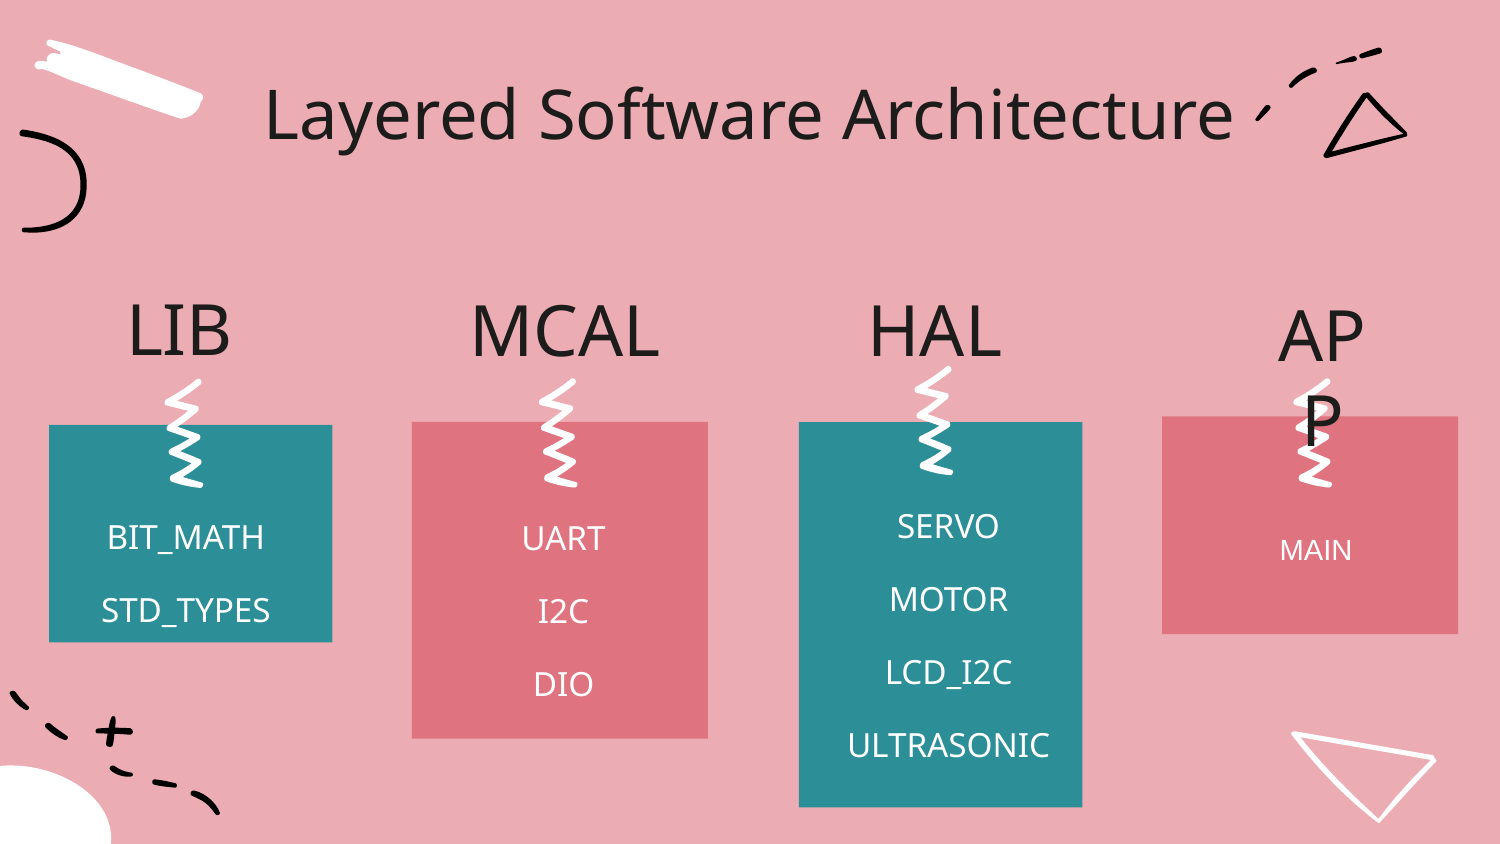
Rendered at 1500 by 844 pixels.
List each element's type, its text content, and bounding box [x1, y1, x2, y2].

text_box APP [1248, 283, 1397, 469]
title HAL [743, 284, 1127, 371]
text_box [798, 422, 1083, 489]
text_box [164, 378, 204, 488]
text_box [49, 604, 333, 643]
text_box [914, 366, 954, 476]
title MCAL [373, 284, 743, 371]
title LIB [0, 283, 372, 371]
text_box [1162, 416, 1459, 635]
text_box [1298, 469, 1332, 488]
subtitle SERVO MOTOR LCD_I2C ULTRASONIC [758, 489, 1139, 804]
subtitle BIT_MATH STD_TYPES [0, 501, 376, 604]
text_box [411, 421, 708, 502]
text_box [49, 424, 333, 501]
text_box [798, 804, 1083, 808]
text_box [538, 378, 578, 488]
title Layered Software Architecture [118, 55, 1382, 144]
subtitle UART I2C DIO [373, 502, 754, 759]
text_box MAIN [1264, 523, 1459, 574]
